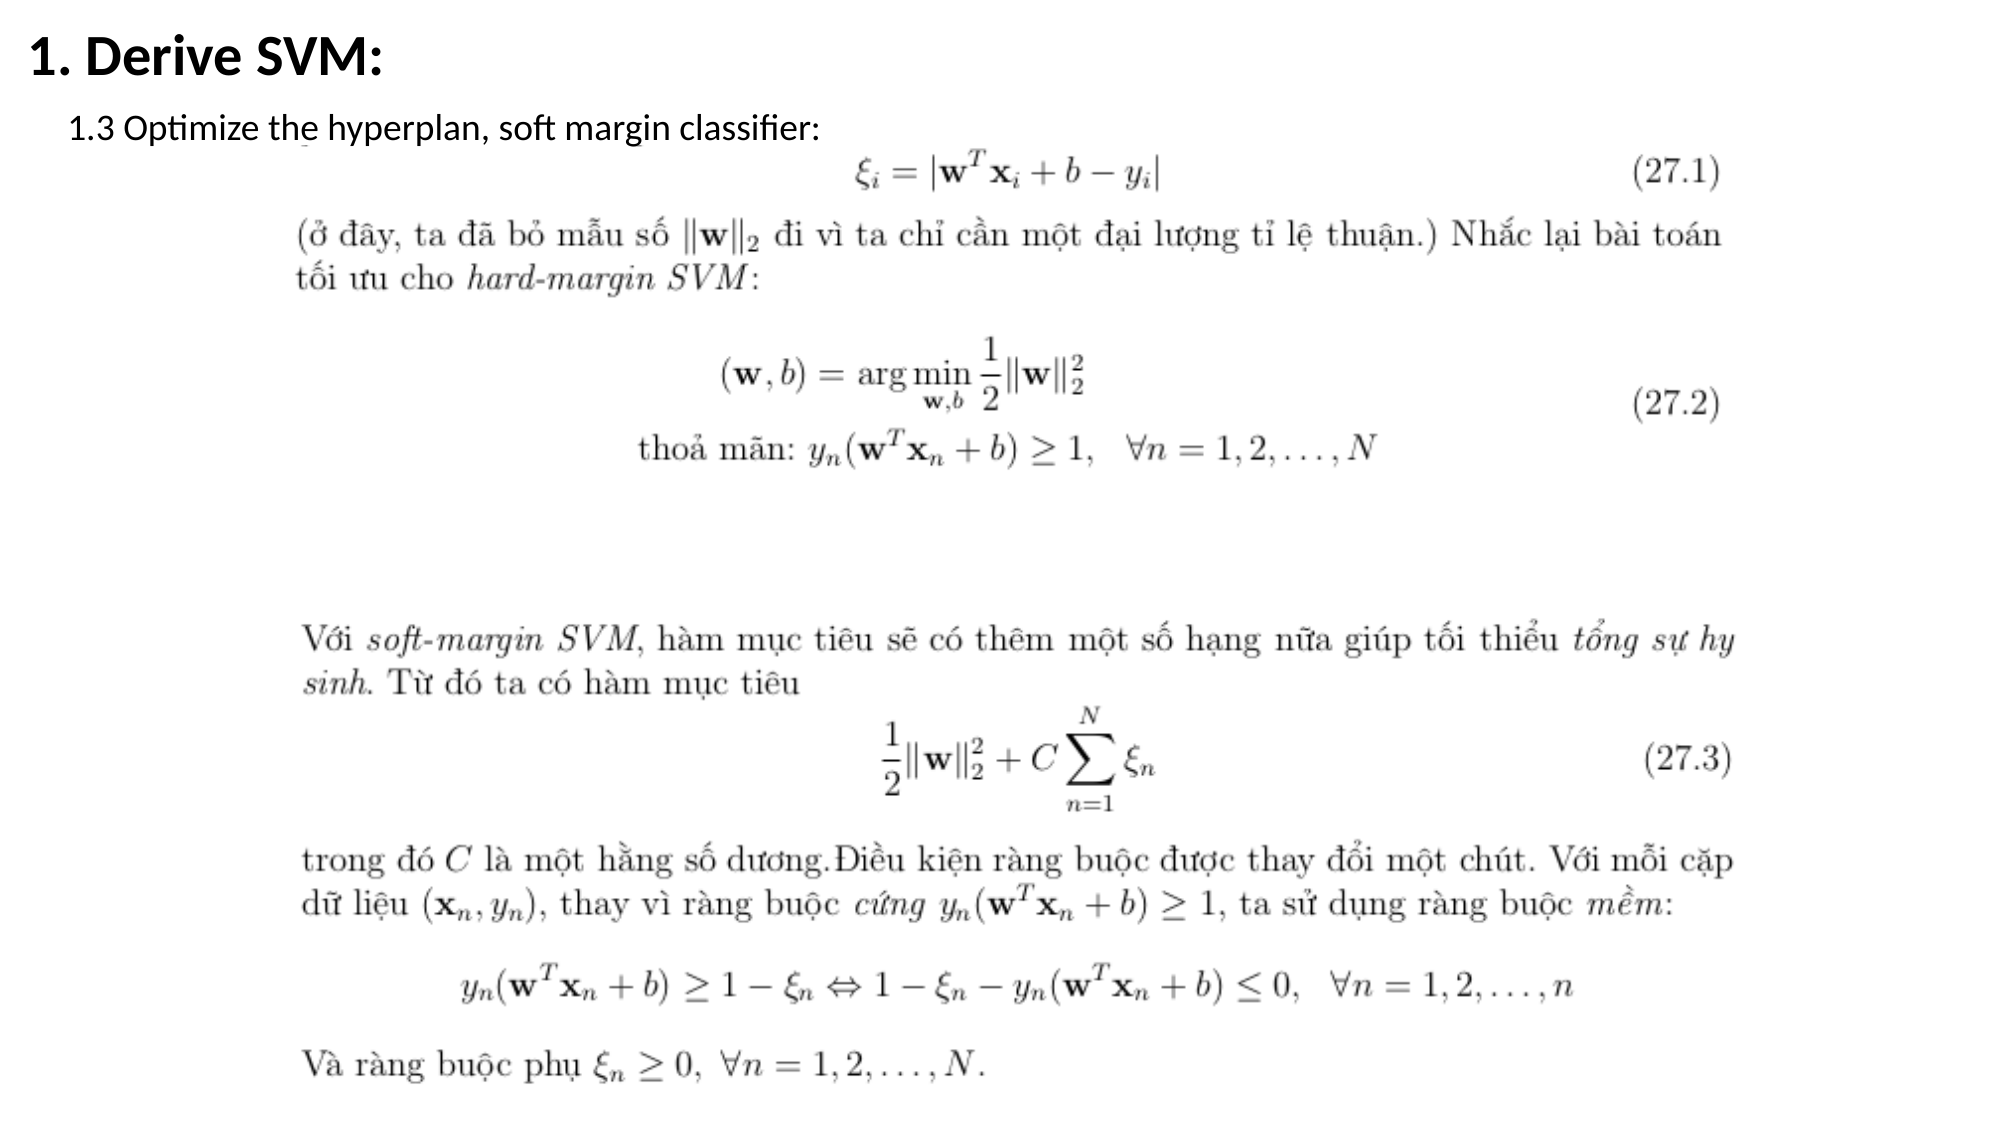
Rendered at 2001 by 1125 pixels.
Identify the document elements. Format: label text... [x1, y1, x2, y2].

picture [286, 613, 1752, 1090]
text_box 1.3 Optimize the hyperplan, soft margin classifier: [52, 95, 1879, 155]
picture [286, 145, 1752, 478]
text_box 1. Derive SVM: [12, 9, 659, 95]
